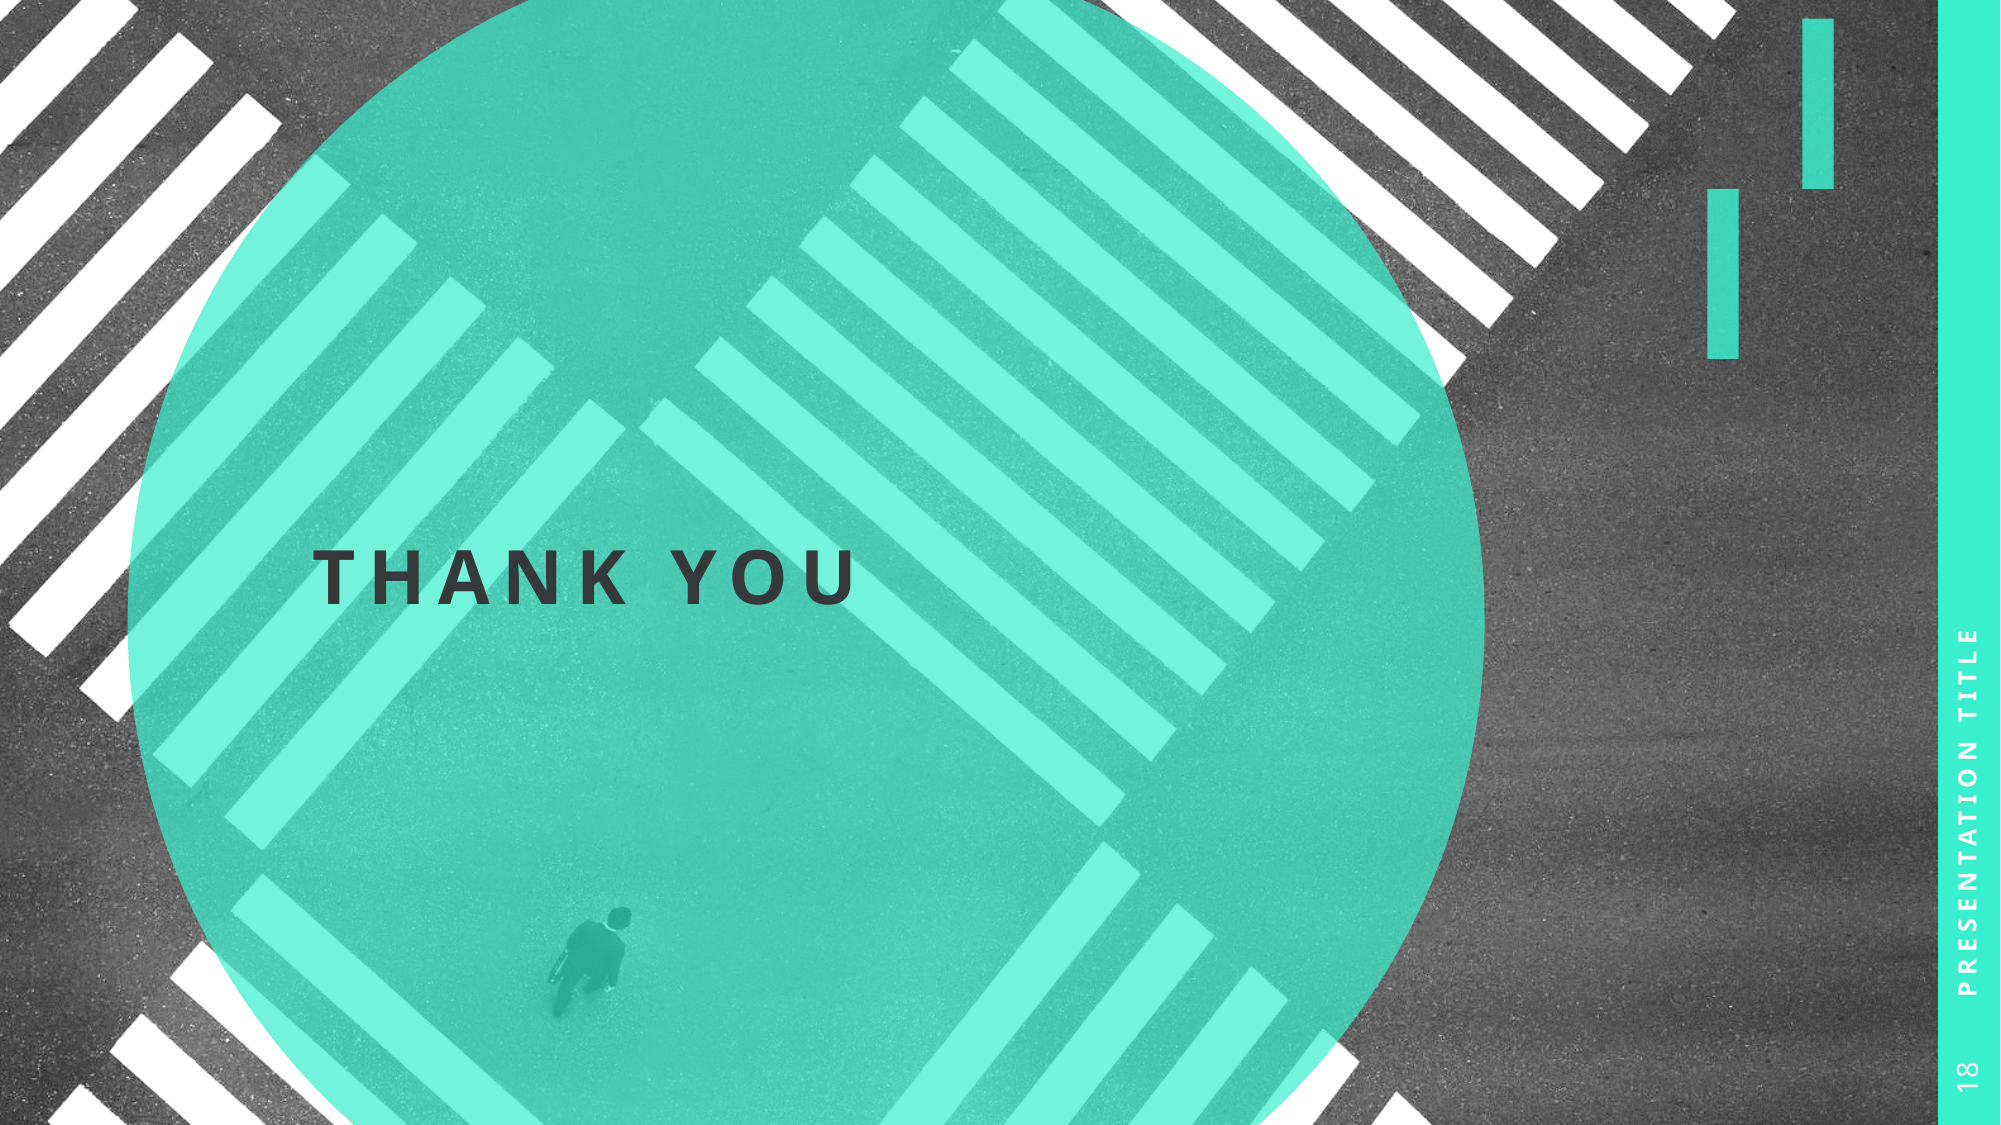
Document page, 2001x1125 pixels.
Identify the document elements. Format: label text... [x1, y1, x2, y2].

picture [0, 0, 526, 1125]
title THANK YOU [312, 358, 1295, 621]
picture [1086, 0, 1937, 1125]
footer Presentation Title [1937, 0, 2000, 1032]
slide_number 18 [1937, 1032, 2000, 1125]
